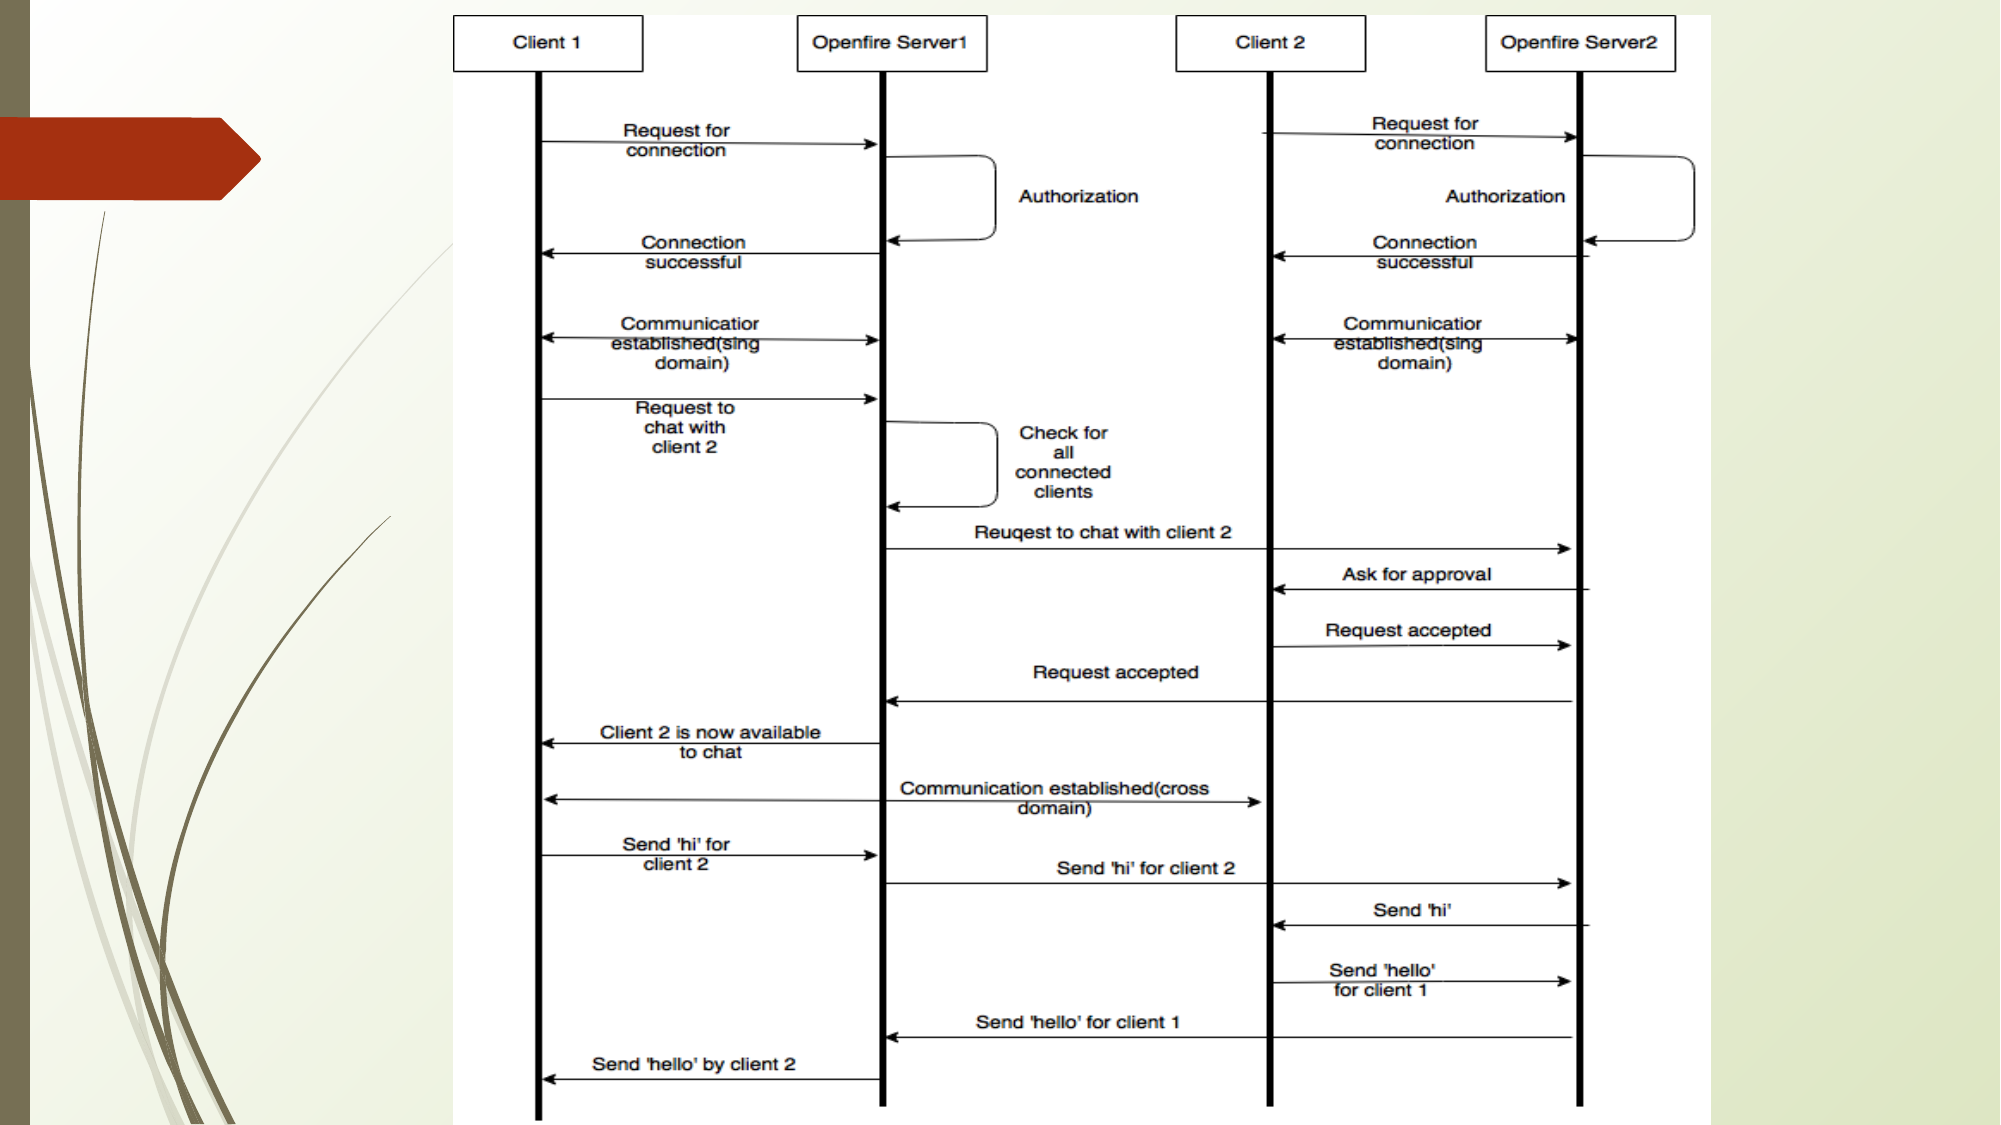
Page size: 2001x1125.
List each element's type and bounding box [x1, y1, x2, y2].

picture [453, 14, 1711, 1125]
